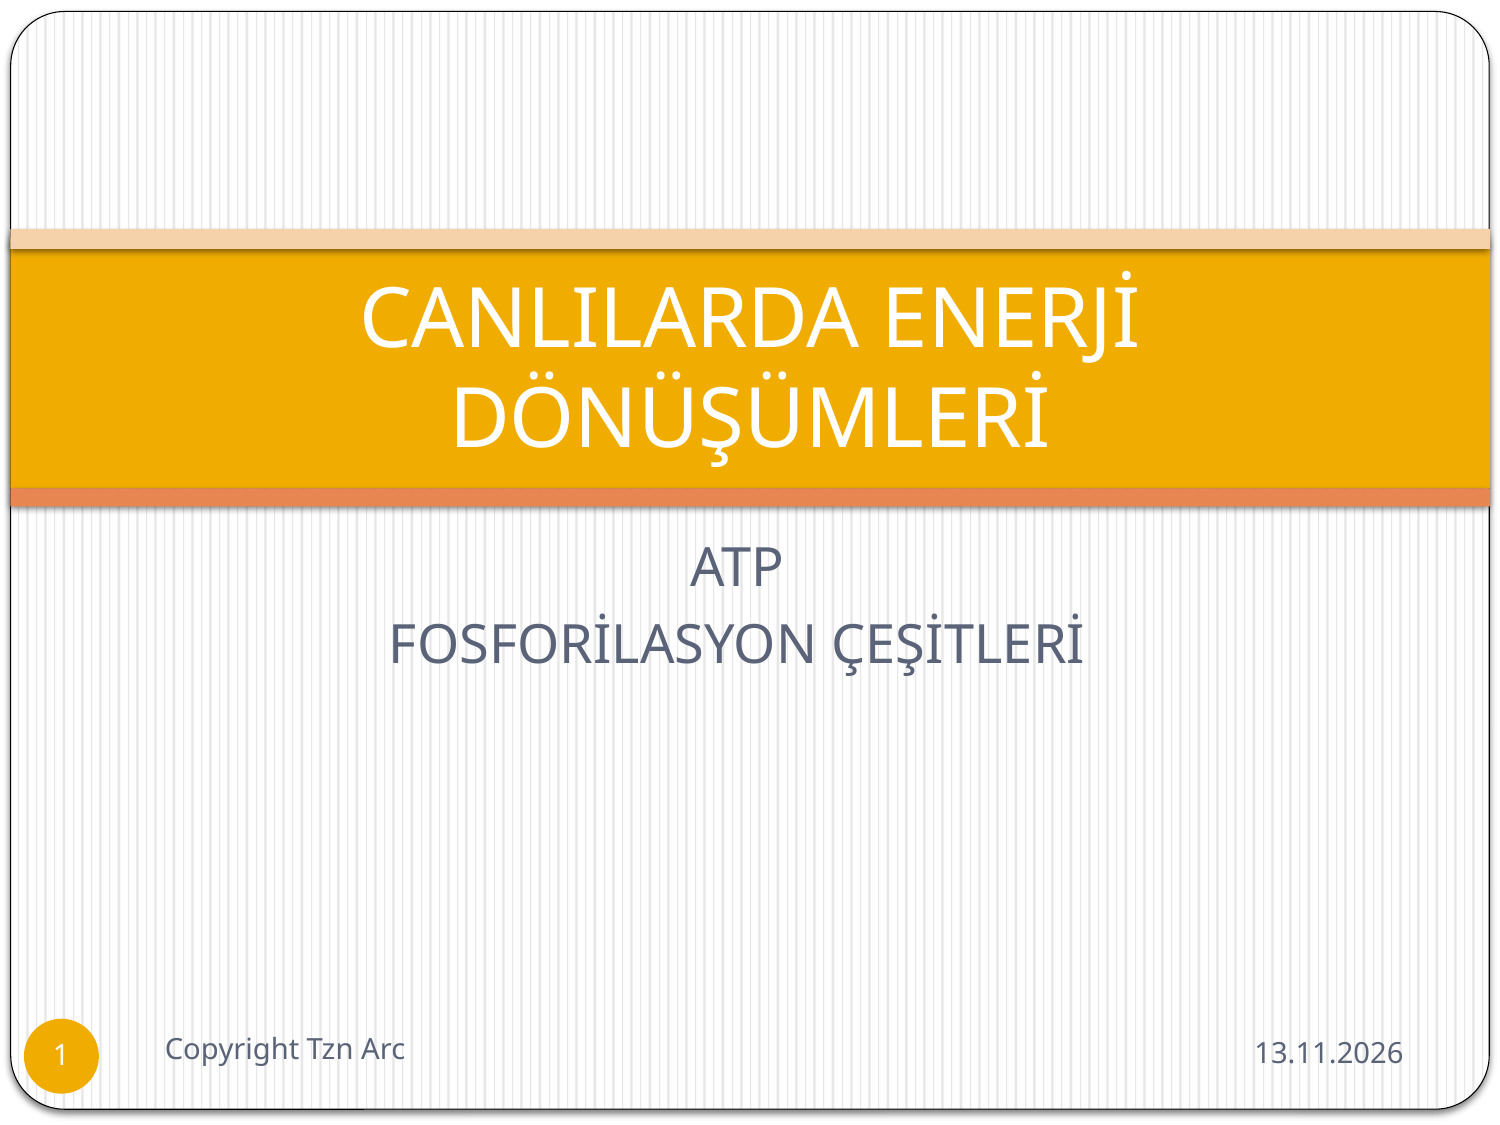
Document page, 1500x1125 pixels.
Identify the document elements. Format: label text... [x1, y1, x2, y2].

subtitle ATP FOSFORİLASYON ÇEŞİTLERİ [212, 525, 1263, 788]
slide_number 1 [23, 1018, 99, 1094]
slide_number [1012, 1015, 1419, 1094]
footer Copyright Tzn Arc [150, 1012, 800, 1088]
title CANLILARDA ENERJİ DÖNÜŞÜMLERİ [75, 247, 1425, 489]
